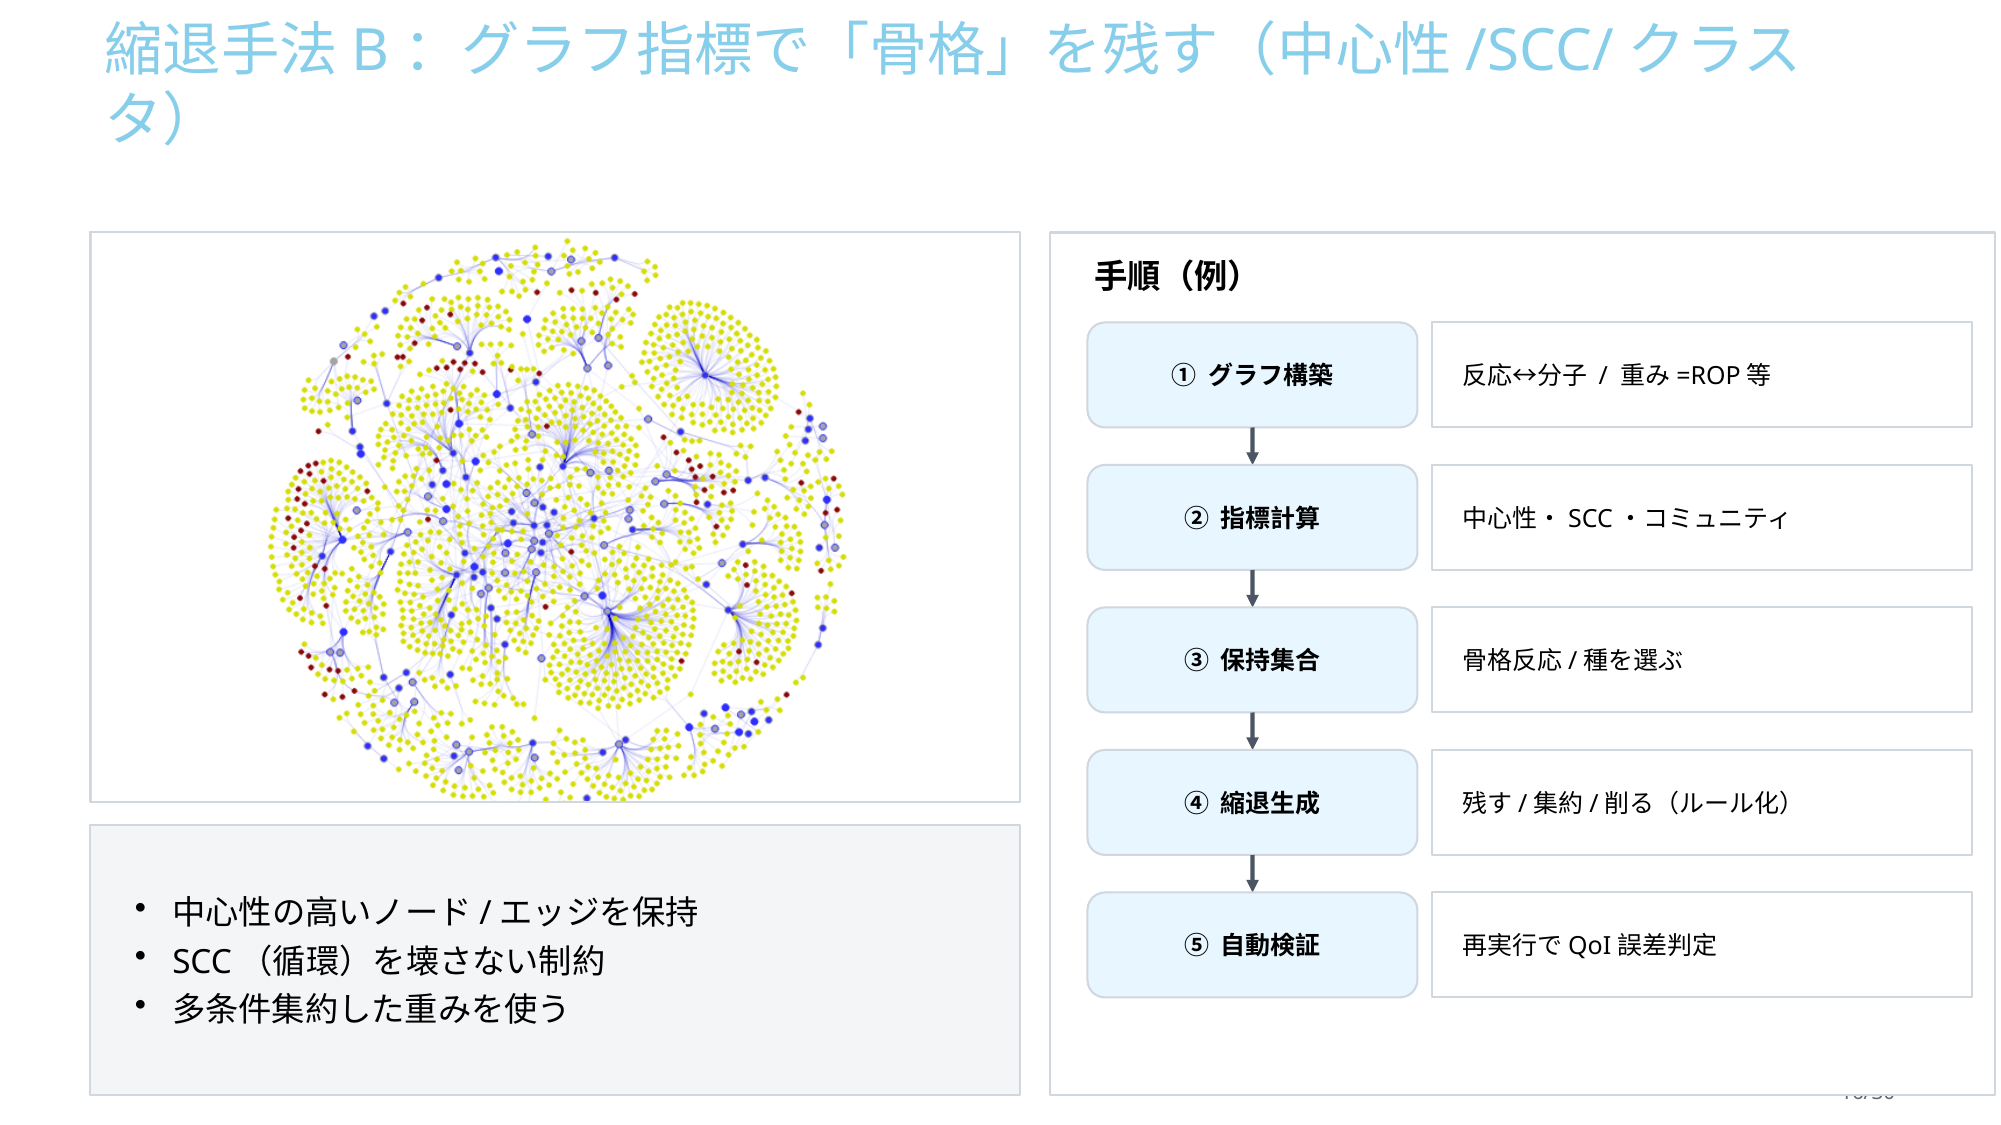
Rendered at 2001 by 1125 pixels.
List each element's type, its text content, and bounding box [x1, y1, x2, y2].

text_box 縮退手法B：グラフ指標で「骨格」を残す（中心性/SCC/クラスタ） [89, 37, 1910, 128]
picture [89, 232, 1020, 803]
text_box [1432, 464, 1973, 570]
text_box 16/30 [1789, 1095, 1910, 1110]
text_box [1432, 892, 1973, 998]
text_box [1087, 322, 1418, 352]
text_box 再実行でQoI誤差判定 [1447, 922, 1958, 968]
text_box [1087, 464, 1418, 494]
text_box [1432, 749, 1973, 855]
text_box [1087, 825, 1418, 855]
text_box [1246, 427, 1259, 464]
text_box 残す/集約/削る（ルール化） [1447, 779, 1958, 825]
text_box [1087, 749, 1418, 779]
text_box 骨格反応/種を選ぶ [1447, 637, 1958, 683]
text_box 中心性の高いノード/エッジを保持 SCC（循環）を壊さない制約 多条件集約した重みを使う [119, 839, 1005, 1080]
text_box [1087, 398, 1418, 428]
text_box 中心性・SCC・コミュニティ [1447, 494, 1958, 540]
text_box [1087, 540, 1418, 570]
text_box ② 指標計算 [1087, 494, 1418, 540]
text_box [1246, 712, 1259, 749]
text_box [1087, 683, 1418, 713]
text_box [1087, 892, 1418, 922]
text_box 手順（例） [1079, 247, 1980, 293]
text_box [1087, 607, 1418, 637]
text_box ③ 保持集合 [1087, 637, 1418, 683]
text_box ⑤ 自動検証 [1087, 922, 1418, 968]
text_box [1432, 607, 1973, 713]
text_box [1246, 854, 1259, 892]
text_box [1087, 968, 1418, 998]
text_box [1432, 322, 1973, 428]
text_box [89, 824, 1020, 1095]
text_box 反応↔分子 / 重み=ROP等 [1447, 352, 1958, 398]
text_box [1049, 232, 1995, 1095]
text_box ④ 縮退生成 [1087, 779, 1418, 825]
text_box ① グラフ構築 [1087, 352, 1418, 398]
text_box [1246, 569, 1259, 607]
